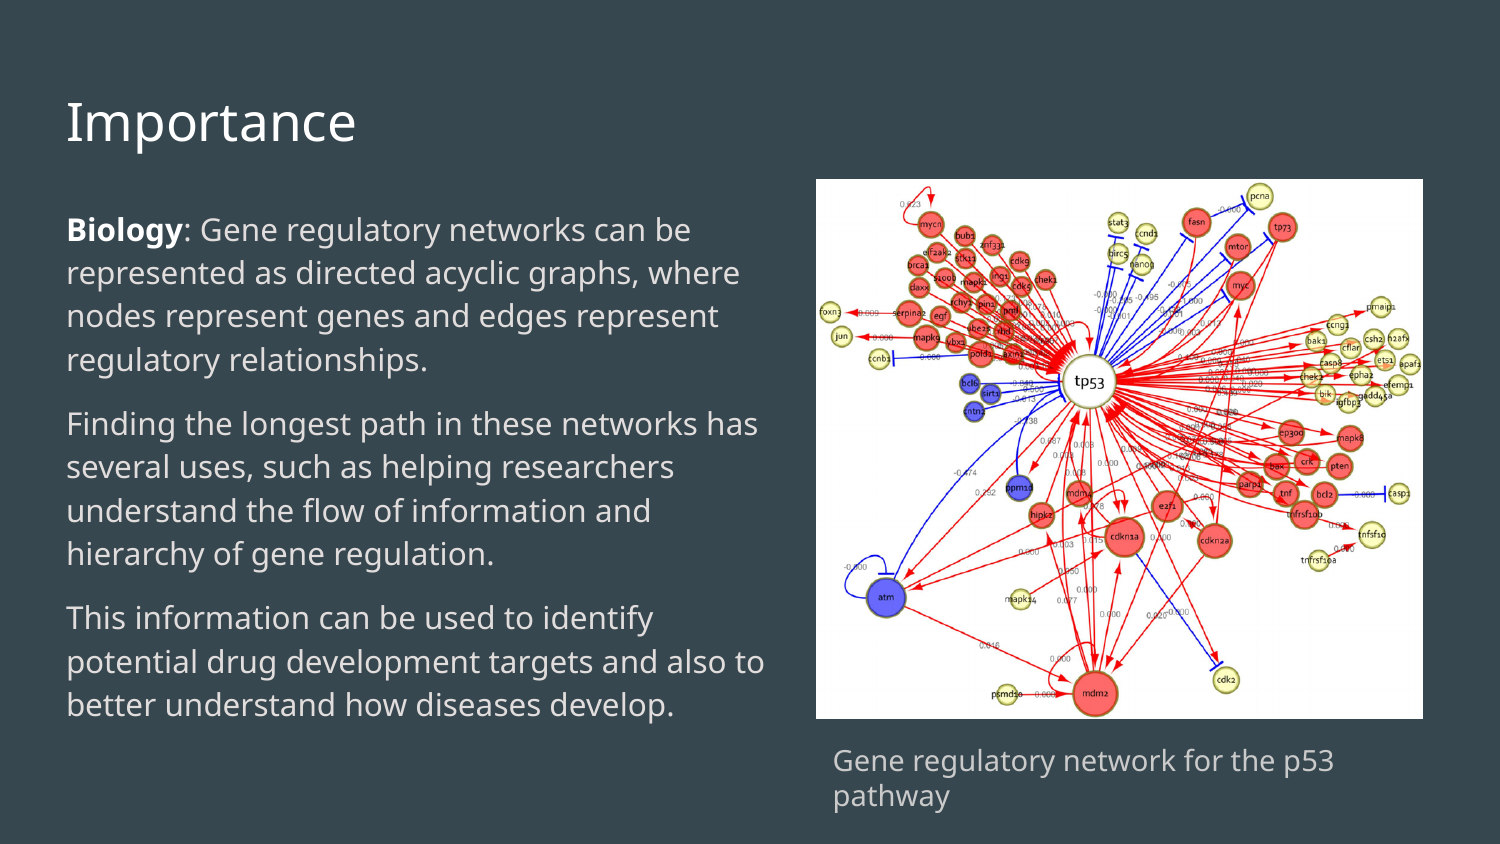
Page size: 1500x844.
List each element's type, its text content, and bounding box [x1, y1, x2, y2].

text_box Gene regulatory network for the p53 pathway [817, 727, 1418, 792]
picture [816, 179, 1423, 719]
list Biology: Gene regulatory networks can be represented as directed acyclic graphs, where nodes represent genes and edges represent regulatory relationships. Finding the longest path in these networks has several uses, such as helping researchers understand the flow of information and hierarchy of gene regulation. This information can be used to identify potential drug development targets and also to better understand how diseases develop. [51, 189, 805, 750]
title Importance [51, 72, 1449, 167]
